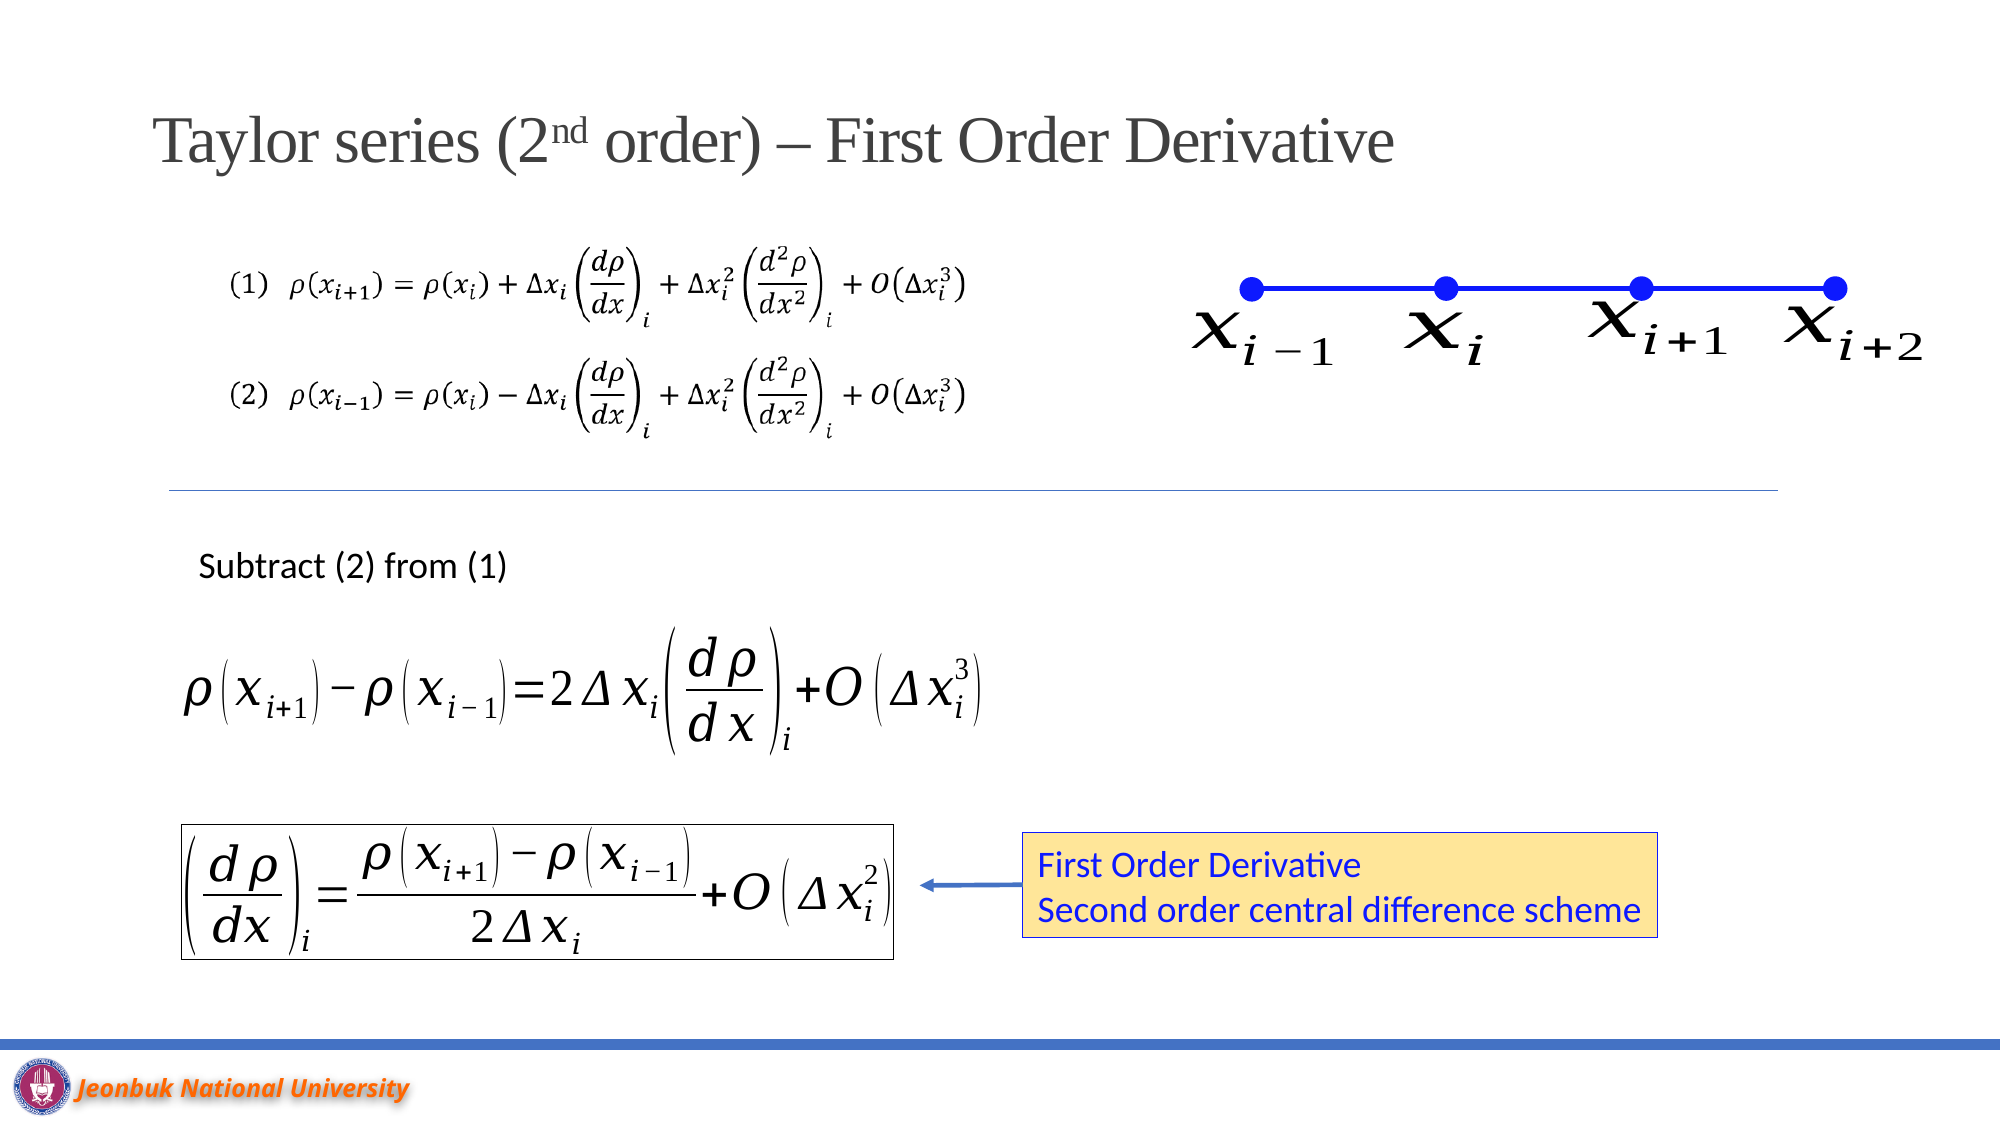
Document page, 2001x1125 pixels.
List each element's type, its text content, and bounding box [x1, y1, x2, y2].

text_box Taylor series (2nd order) – First Order Derivative [137, 59, 1863, 184]
picture [208, 220, 999, 468]
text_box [1185, 277, 1928, 375]
text_box First Order Derivative Second order central difference scheme [1022, 832, 1658, 938]
picture [9, 1054, 74, 1119]
text_box Subtract (2) from (1) [183, 533, 524, 594]
